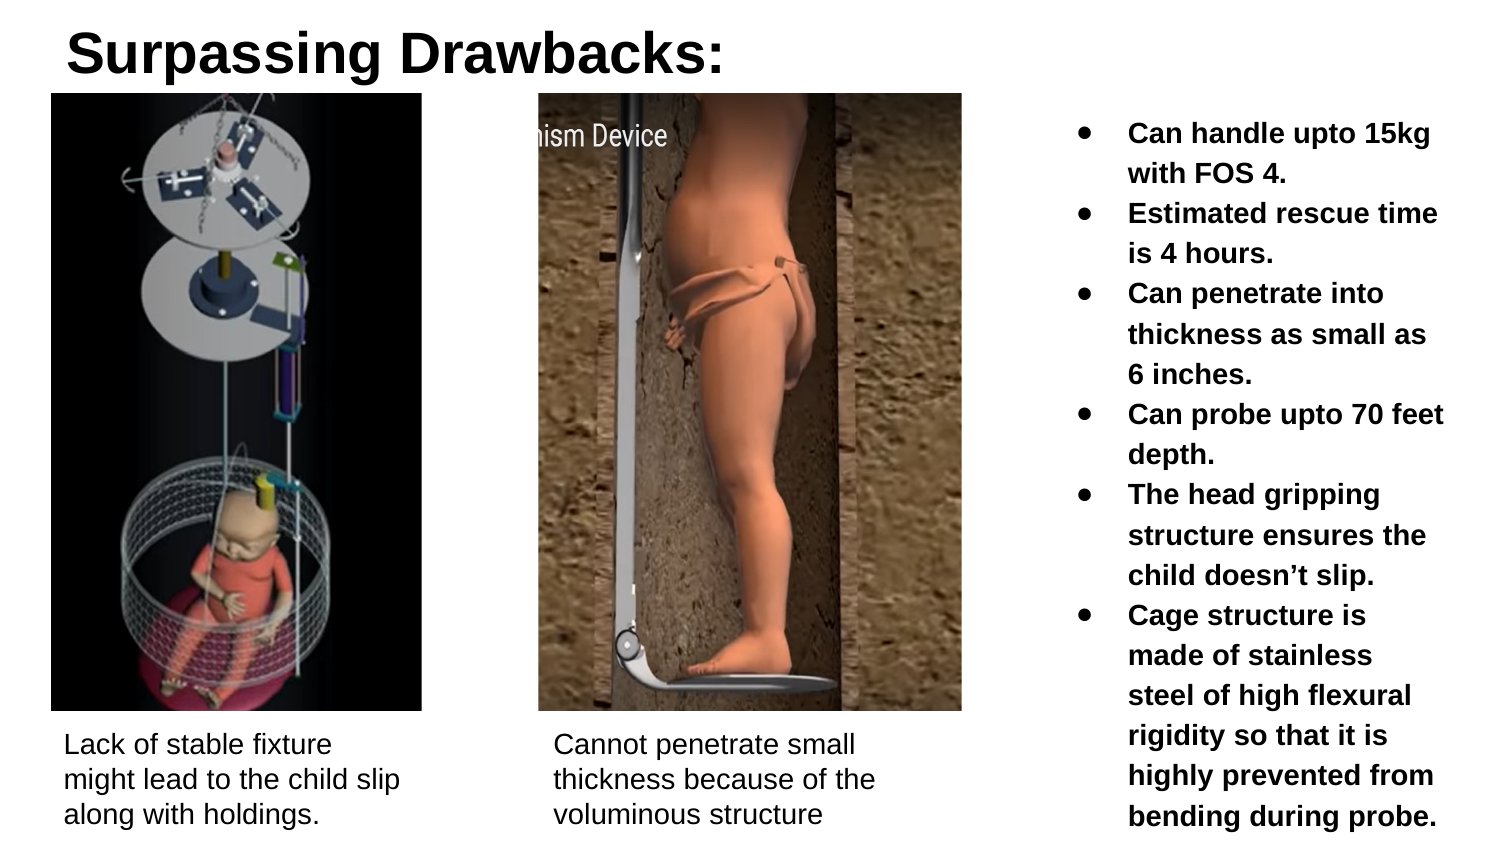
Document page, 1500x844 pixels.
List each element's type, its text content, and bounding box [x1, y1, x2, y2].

text_box Cannot penetrate small thickness because of the voluminous structure [538, 718, 962, 821]
picture [538, 93, 962, 711]
picture [50, 93, 422, 711]
text_box Can handle upto 15kg with FOS 4. Estimated rescue time is 4 hours. Can penetrate into thickness as small as 6 inches. Can probe upto 70 feet depth. The head gripping structure ensures the child doesn’t slip. Cage structure is made of stainless steel of high flexural rigidity so that it is highly prevented from bending during probe. [1038, 93, 1462, 711]
text_box Lack of stable fixture might lead to the child slip along with holdings. [48, 715, 425, 821]
title Surpassing Drawbacks: [51, 0, 1449, 94]
